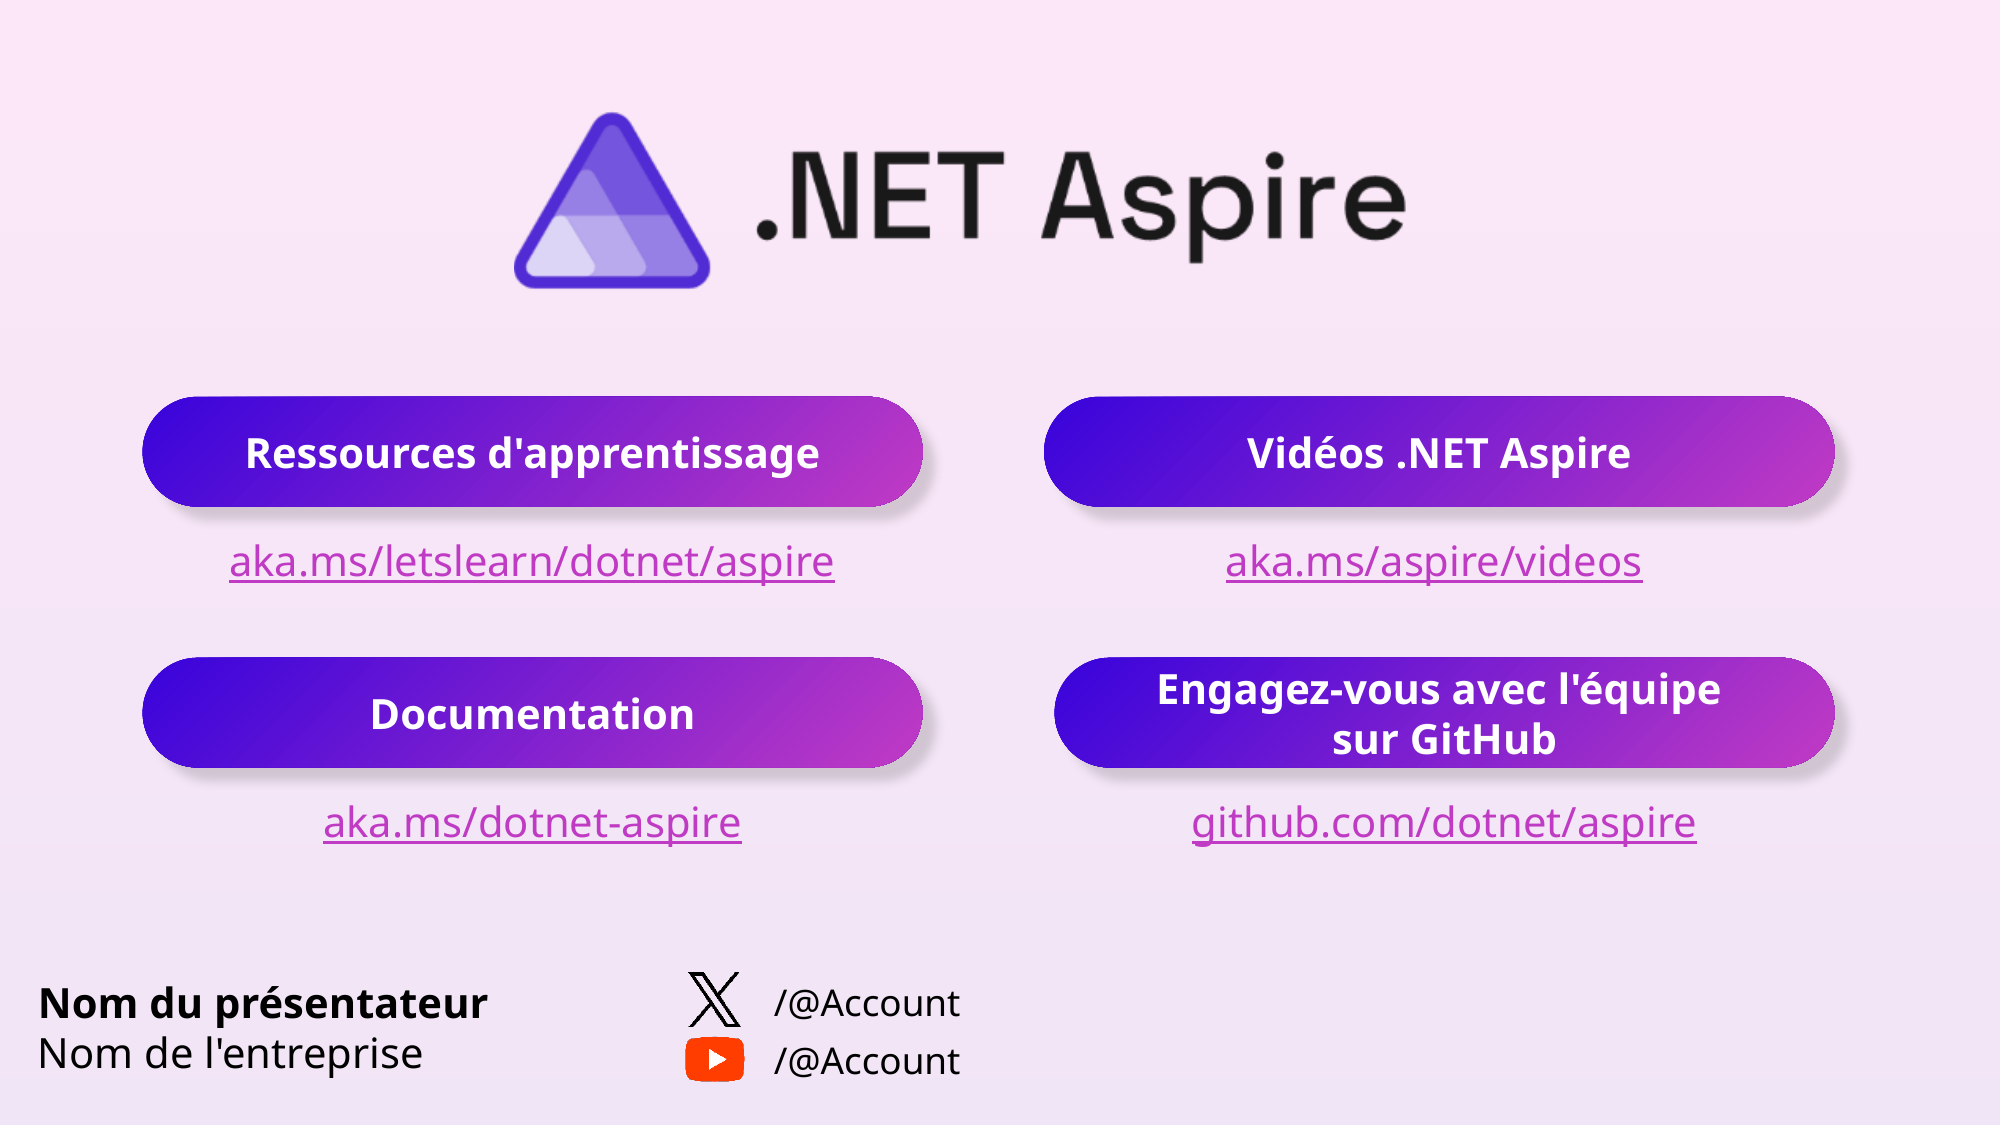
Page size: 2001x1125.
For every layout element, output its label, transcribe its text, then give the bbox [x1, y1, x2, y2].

text_box github.com/dotnet/aspire [1139, 788, 1750, 854]
text_box Vidéos .NET Aspire [1044, 396, 1835, 507]
text_box aka.ms/aspire/videos [1153, 527, 1715, 593]
text_box aka.ms/dotnet-aspire [227, 788, 838, 854]
picture [678, 972, 751, 1095]
text_box Nom du présentateur Nom de l'entreprise [37, 976, 489, 1077]
text_box aka.ms/letslearn/dotnet/aspire [142, 527, 923, 593]
text_box /@Account /@Account [759, 959, 1205, 1089]
text_box Documentation [142, 657, 923, 768]
text_box Engagez-vous avec l'équipe sur GitHub [1054, 657, 1835, 768]
text_box Ressources d'apprentissage [142, 396, 923, 507]
picture [514, 85, 1486, 348]
